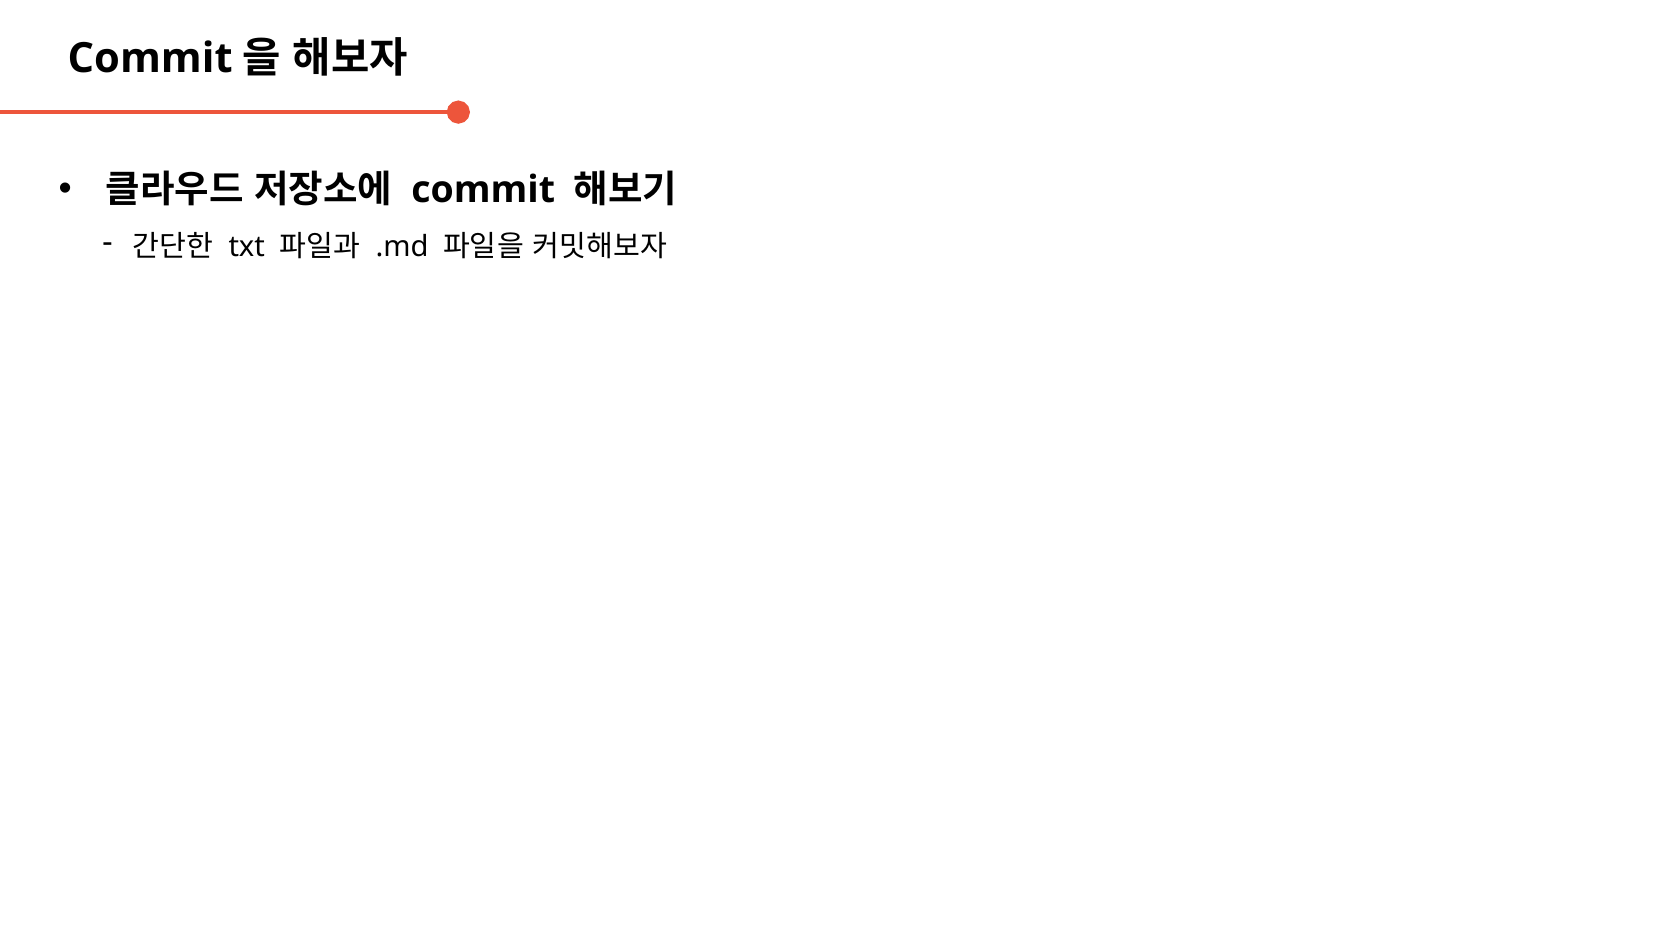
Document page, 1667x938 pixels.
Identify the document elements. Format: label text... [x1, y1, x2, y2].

text_box 클라우드 저장소에 commit 해보기 간단한 txt 파일과 .md 파일을 커밋해보자 [43, 135, 1616, 271]
text_box Commit을 해보자 [52, 23, 964, 88]
